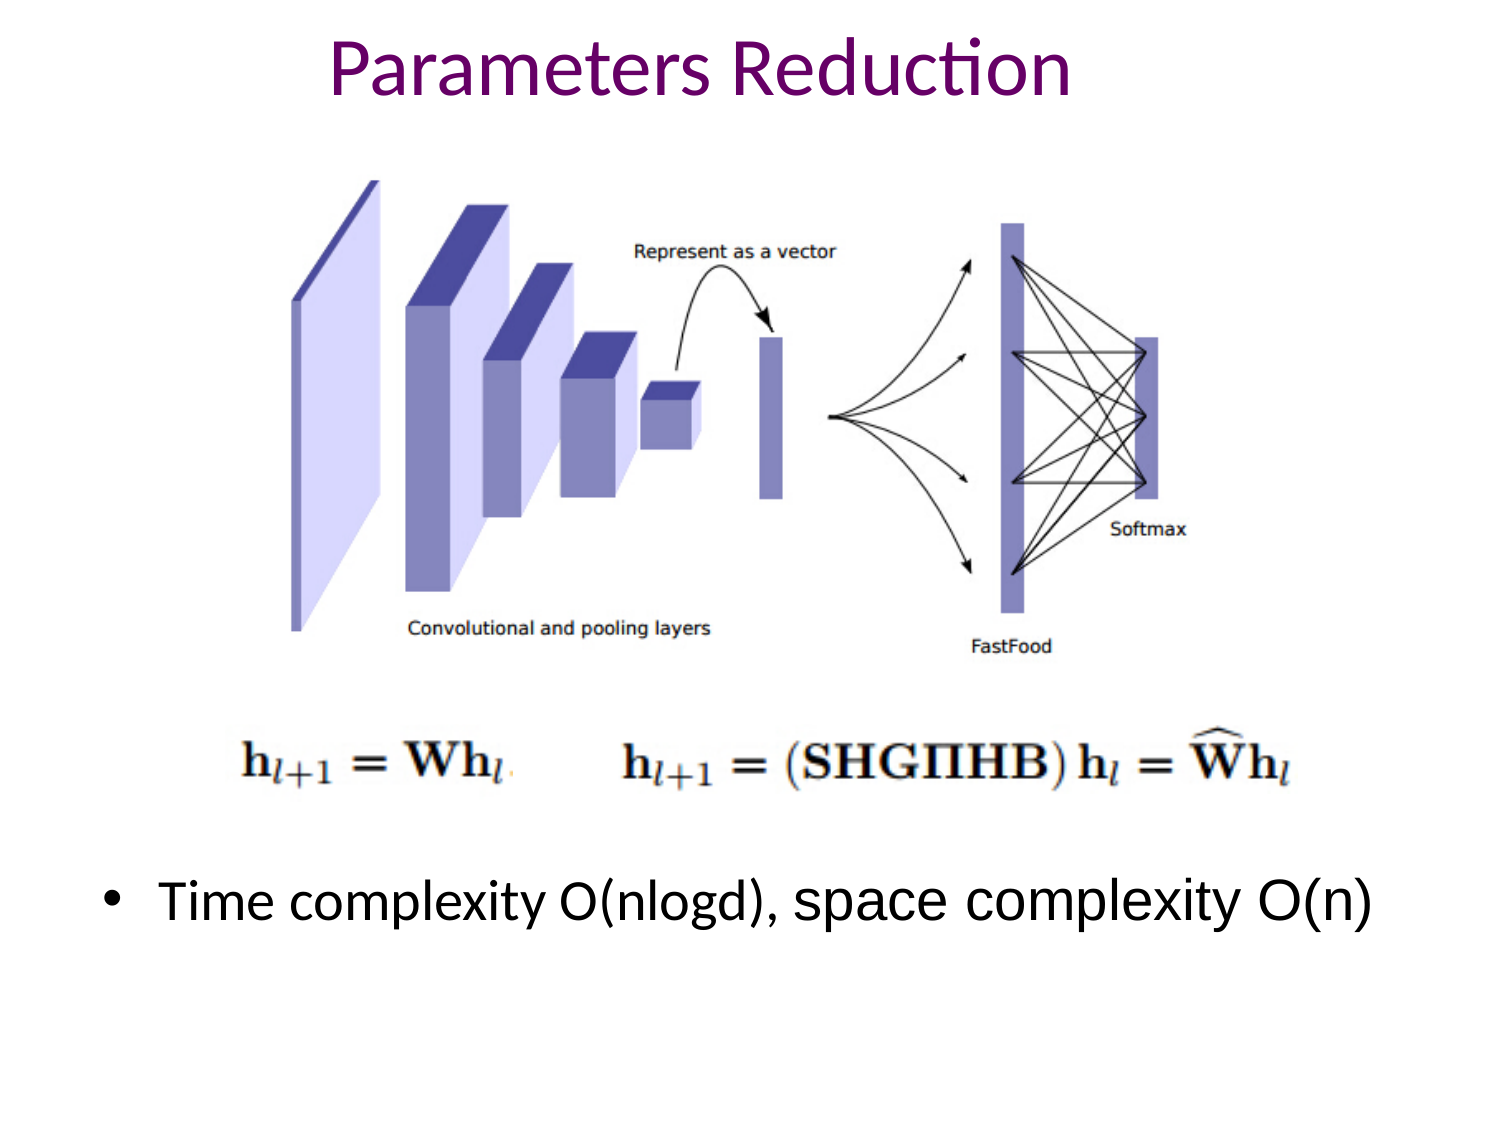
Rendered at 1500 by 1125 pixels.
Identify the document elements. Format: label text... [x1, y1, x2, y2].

picture [224, 724, 513, 802]
picture [599, 724, 1298, 794]
text_box Parameters Reduction [114, 0, 1288, 138]
text_box Time complexity O(nlogd), space complexity O(n) [87, 862, 1475, 1075]
picture [237, 174, 1213, 668]
